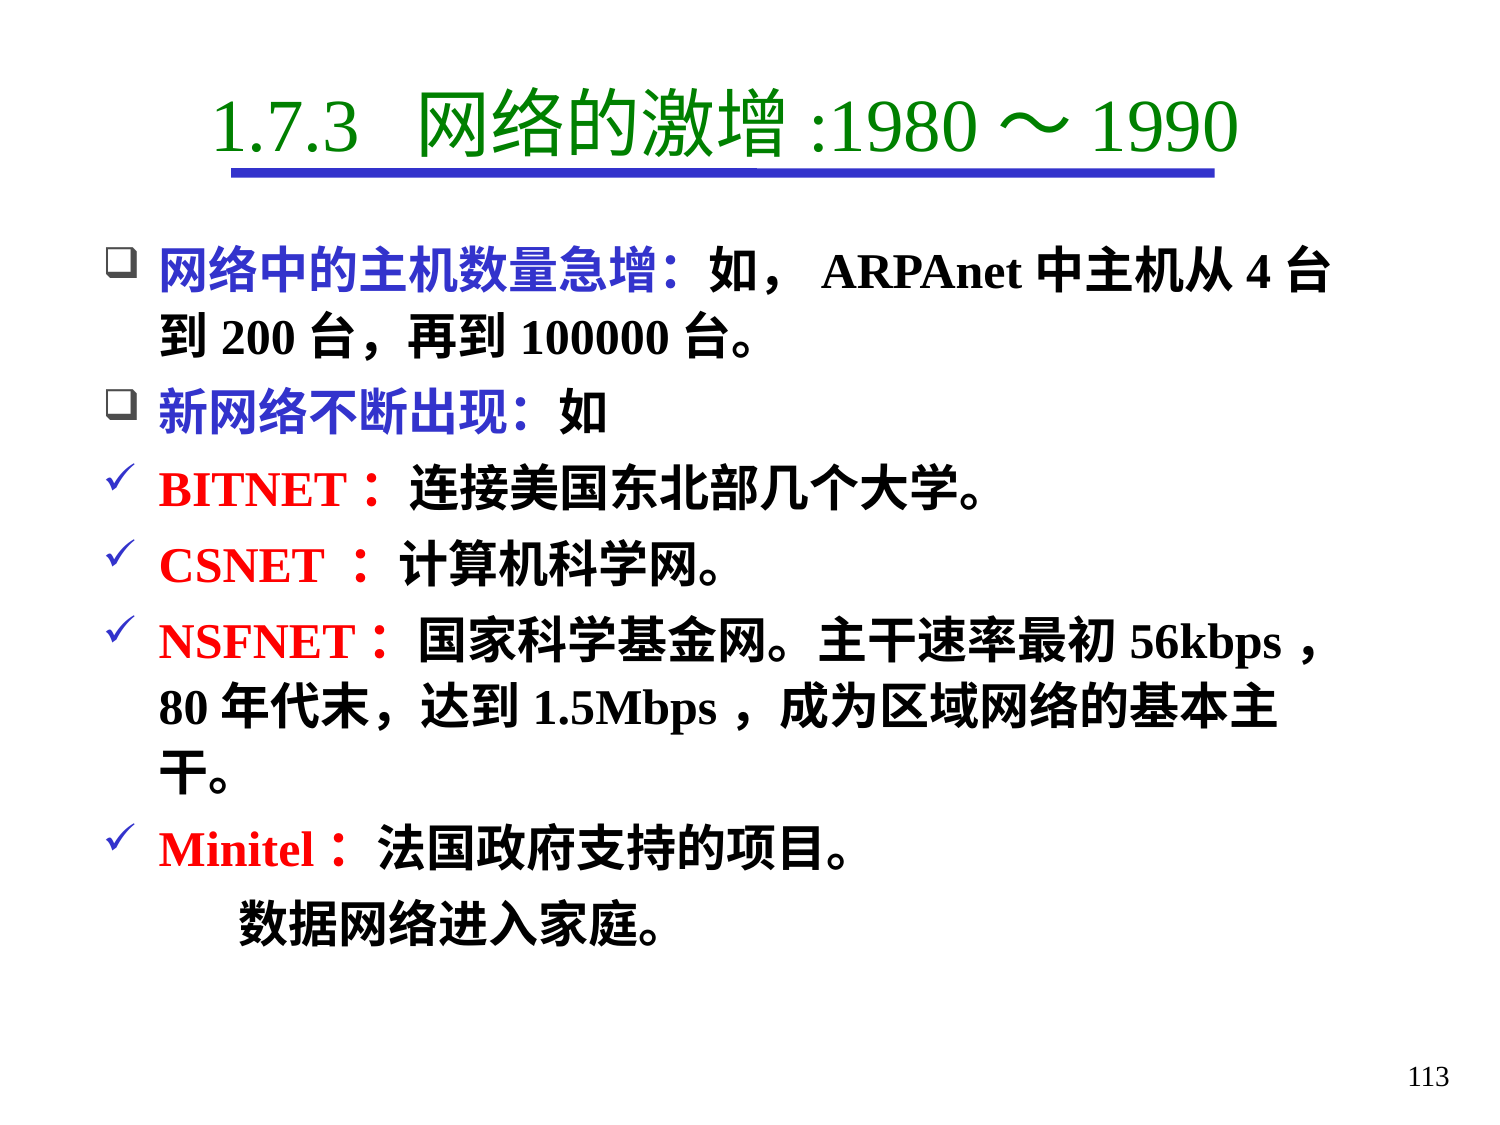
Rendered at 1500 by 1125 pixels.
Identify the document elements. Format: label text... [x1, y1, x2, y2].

slide_number 113 [1362, 1050, 1466, 1125]
title 1.7.3 网络的激增:1980～1990 [87, 37, 1363, 207]
list 网络中的主机数量急增：如，ARPAnet中主机从4台到200台，再到100000台。 新网络不断出现：如 BITNET：连接美国东北部几个大学。 CSNET ：计算机科学网。 NSFNET：国家科学基金网。主干速率最初56kbps，80年代末，达到1.5Mbps，成为区域网络的基本主干。 Minitel：法国政府支持的项目。 数据网络进入家庭。 [87, 224, 1363, 1026]
